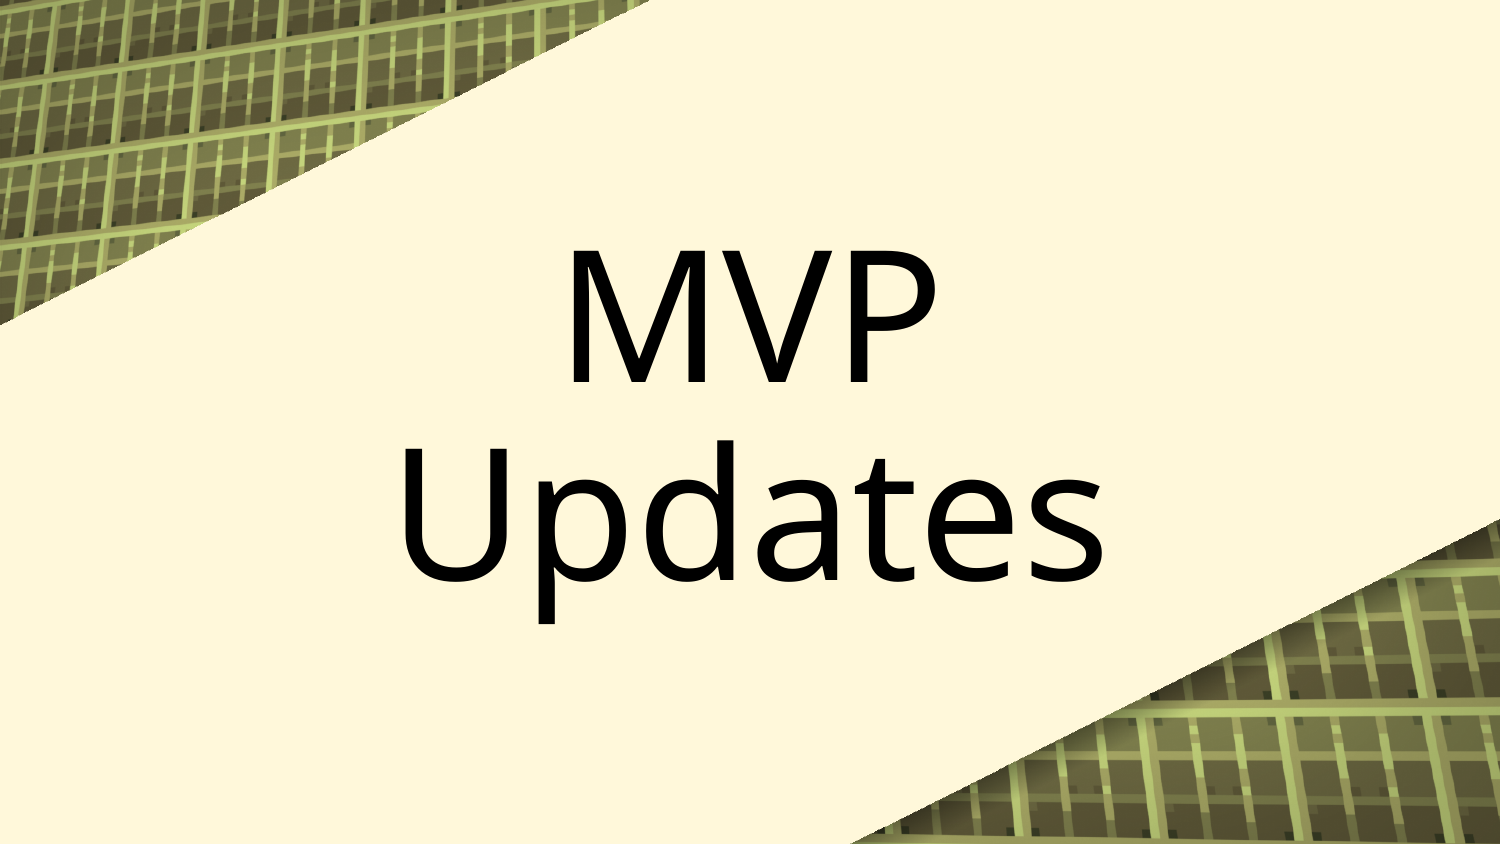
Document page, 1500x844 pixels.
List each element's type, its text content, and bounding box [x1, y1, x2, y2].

picture [0, 0, 1500, 844]
text_box MVP Updates [238, 210, 1262, 634]
